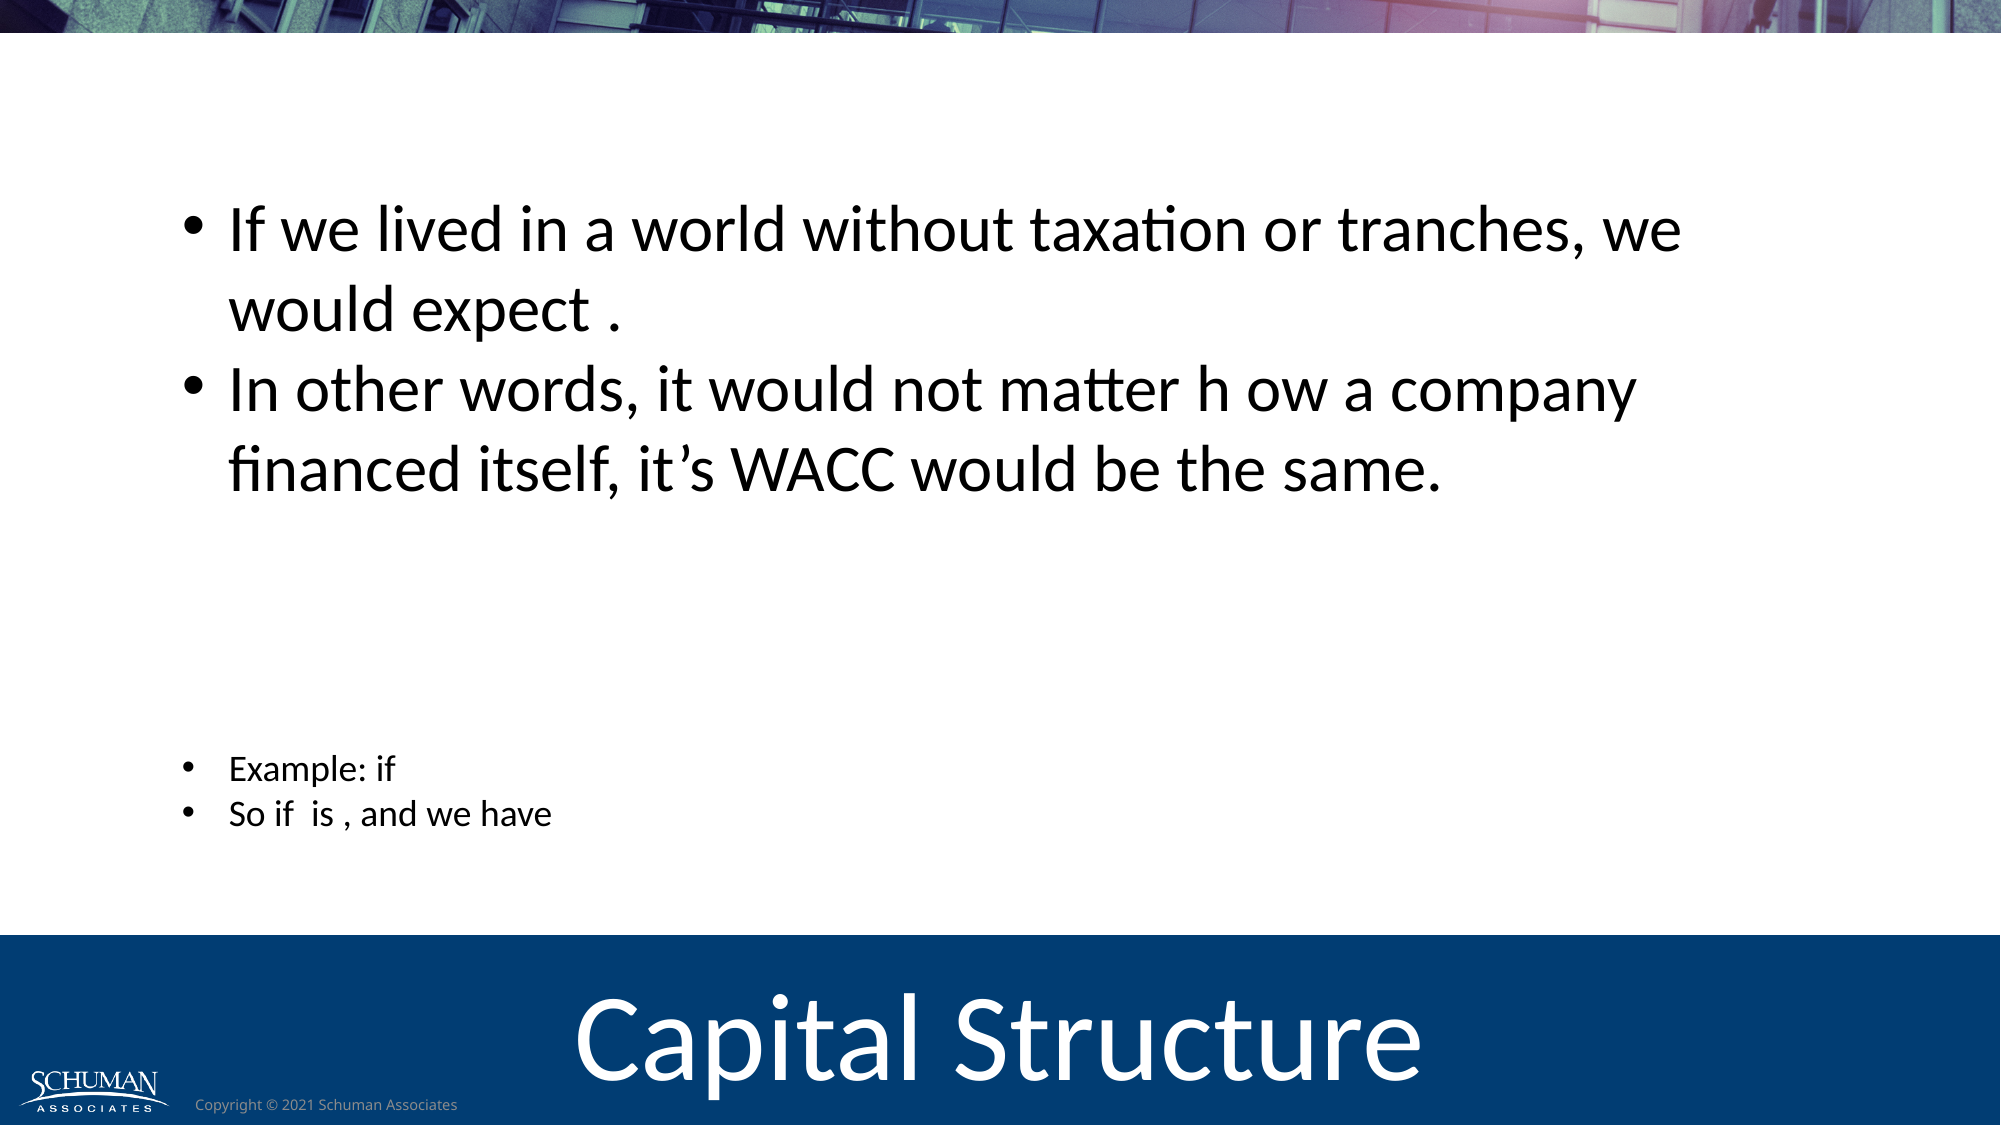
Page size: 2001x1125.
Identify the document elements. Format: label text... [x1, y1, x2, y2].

text_box Copyright © 2021 Schuman Associates [180, 1079, 492, 1125]
text_box Capital Structure [0, 934, 2000, 1125]
picture [0, 0, 2001, 33]
picture [18, 1071, 170, 1113]
